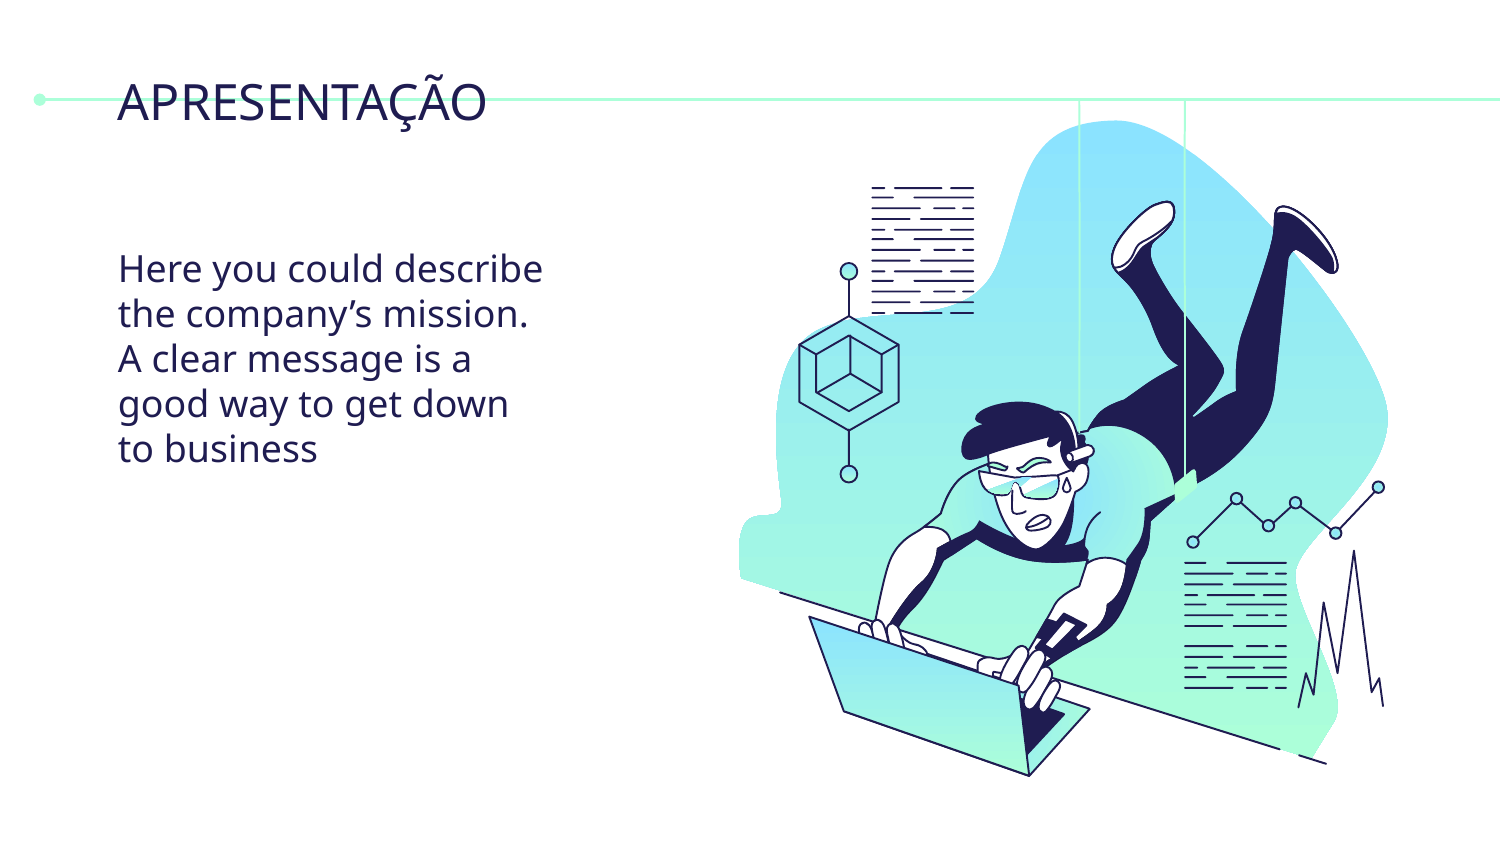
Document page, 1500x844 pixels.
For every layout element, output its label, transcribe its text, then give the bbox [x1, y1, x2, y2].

text_box [738, 514, 773, 589]
title APRESENTAÇÃO [102, 55, 1101, 144]
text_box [778, 99, 1386, 778]
list Here you could describe the company’s mission. A clear message is a good way to get down to business [102, 230, 560, 752]
